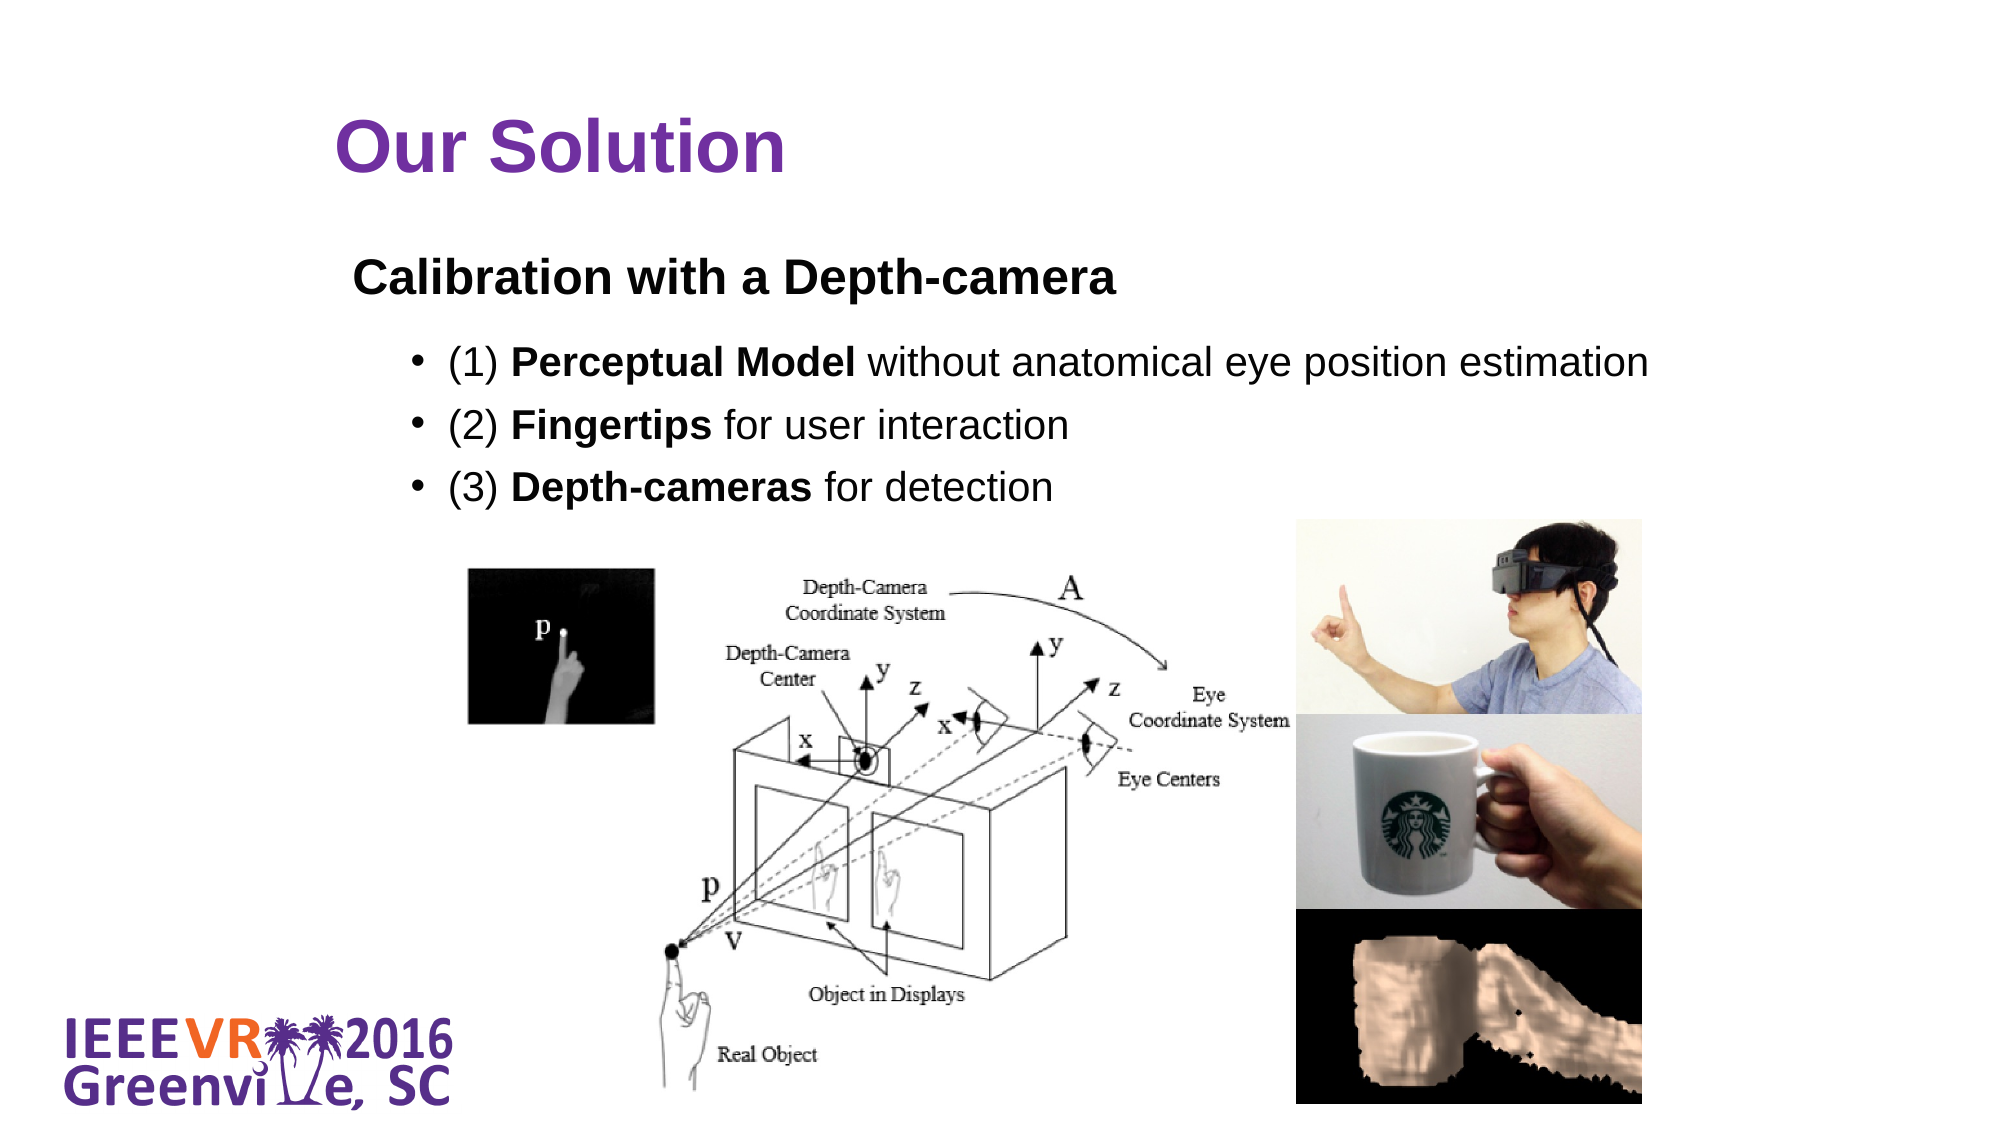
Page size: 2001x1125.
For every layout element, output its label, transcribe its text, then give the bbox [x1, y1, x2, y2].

text_box Our Solution [326, 72, 1677, 223]
picture [61, 519, 1642, 1114]
text_box Calibration with a Depth-camera [337, 237, 1613, 313]
text_box (1) Perceptual Model without anatomical eye position estimation (2) Fingertips for user interaction (3) Depth-cameras for detection [395, 327, 1700, 518]
